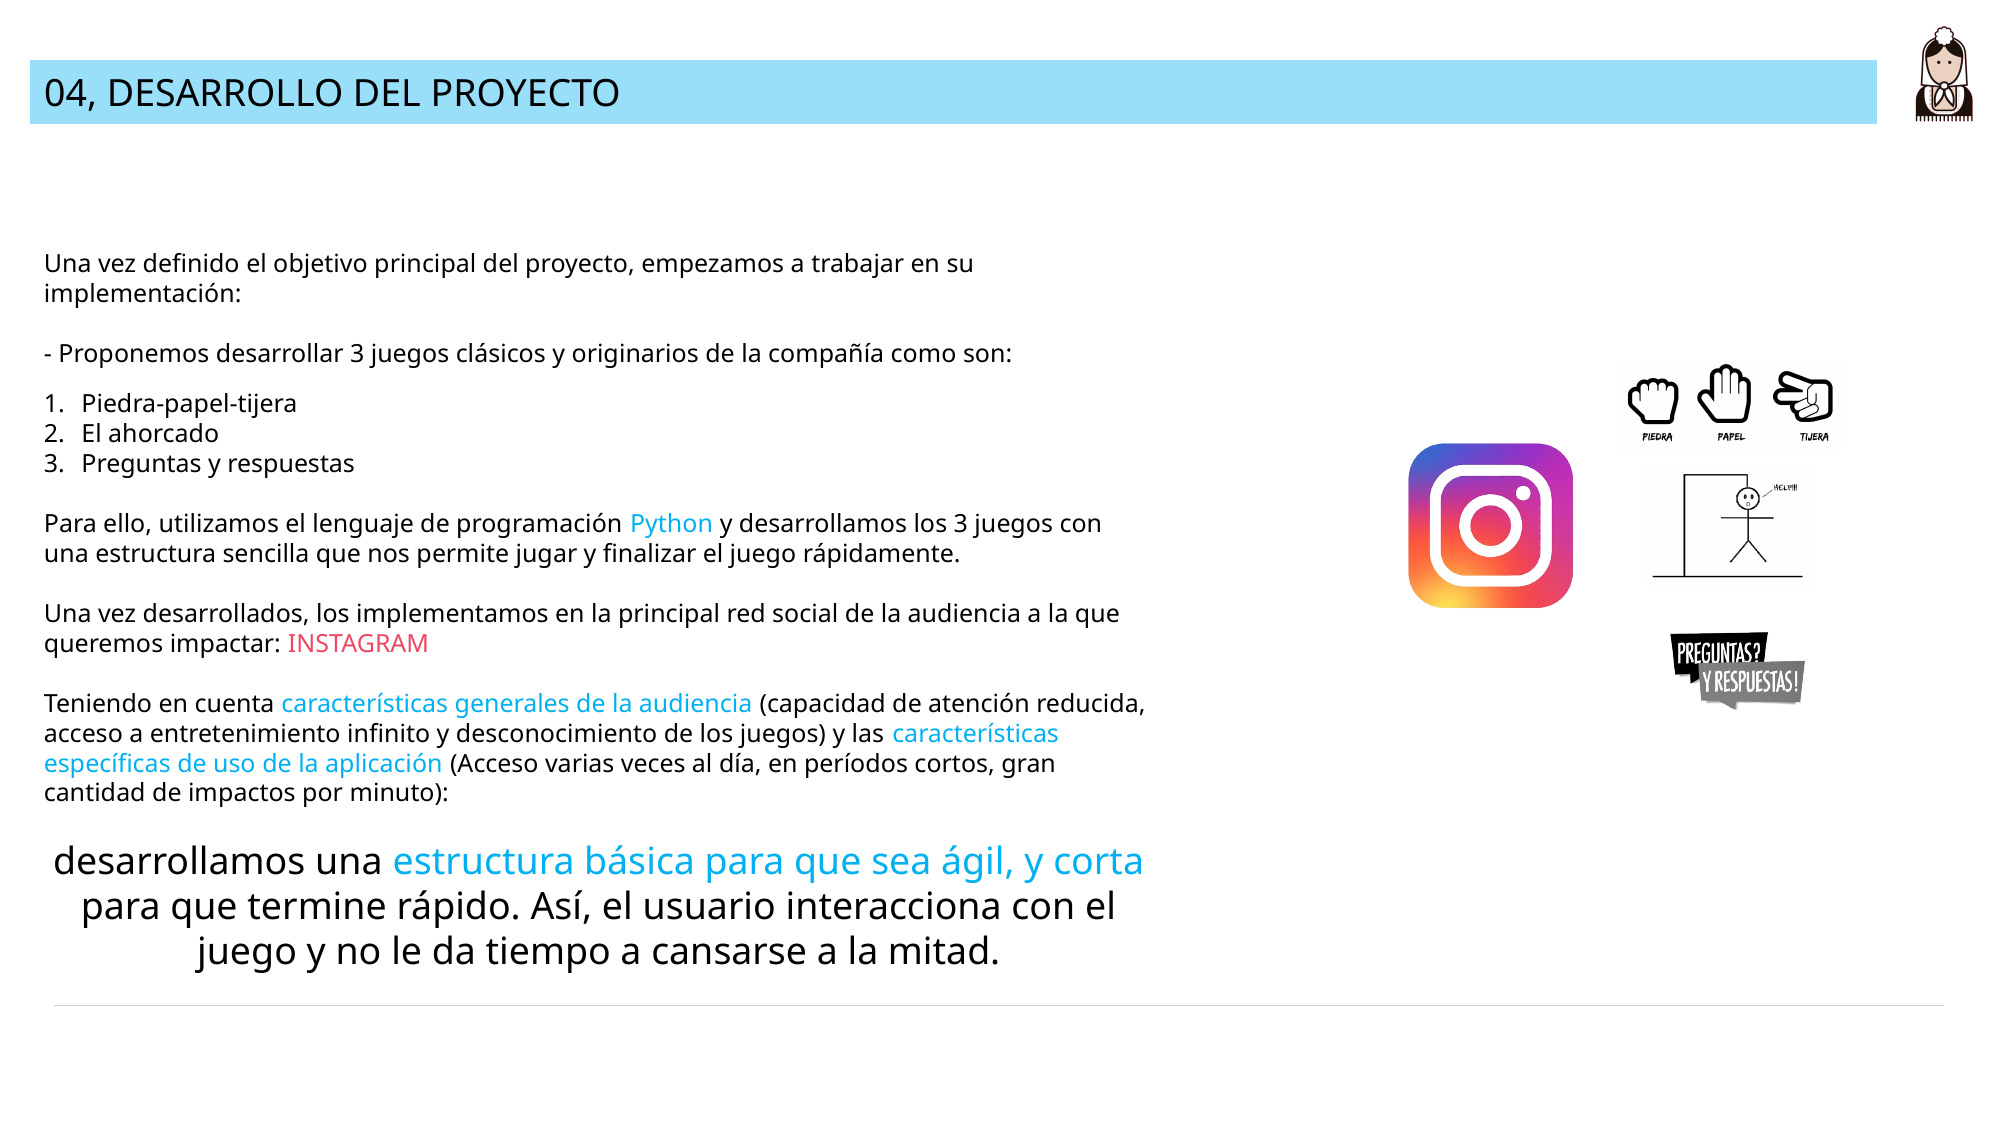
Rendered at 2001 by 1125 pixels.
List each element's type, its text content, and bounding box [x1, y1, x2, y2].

picture [1619, 359, 1843, 450]
picture [1646, 463, 1815, 588]
table_header 04, DESARROLLO DEL PROYECTO [30, 60, 1877, 124]
picture [1373, 408, 1608, 643]
text_box Una vez definido el objetivo principal del proyecto, empezamos a trabajar en su implementación: - Proponemos desarrollar 3 juegos clásicos y originarios de la compañía como son: Piedra-papel-tijera El ahorcado Preguntas y respuestas Para ello, utilizamos el lenguaje de programación Python y desarrollamos los 3 juegos con una estructura sencilla que nos permite jugar y finalizar el juego rápidamente. Una vez desarrollados, los implementamos en la principal red social de la audiencia a la que queremos impactar: INSTAGRAM Teniendo en cuenta características generales de la audiencia (capacidad de atención reducida, acceso a entretenimiento infinito y desconocimiento de los juegos) y las características específicas de uso de la aplicación (Acceso varias veces al día, en períodos cortos, gran cantidad de impactos por minuto): desarrollamos una estructura básica para que sea ágil, y corta para que termine rápido. Así, el usuario interacciona con el juego y no le da tiempo a cansarse a la mitad. [29, 240, 1169, 980]
picture [1892, 23, 1997, 127]
picture [1652, 614, 1816, 723]
